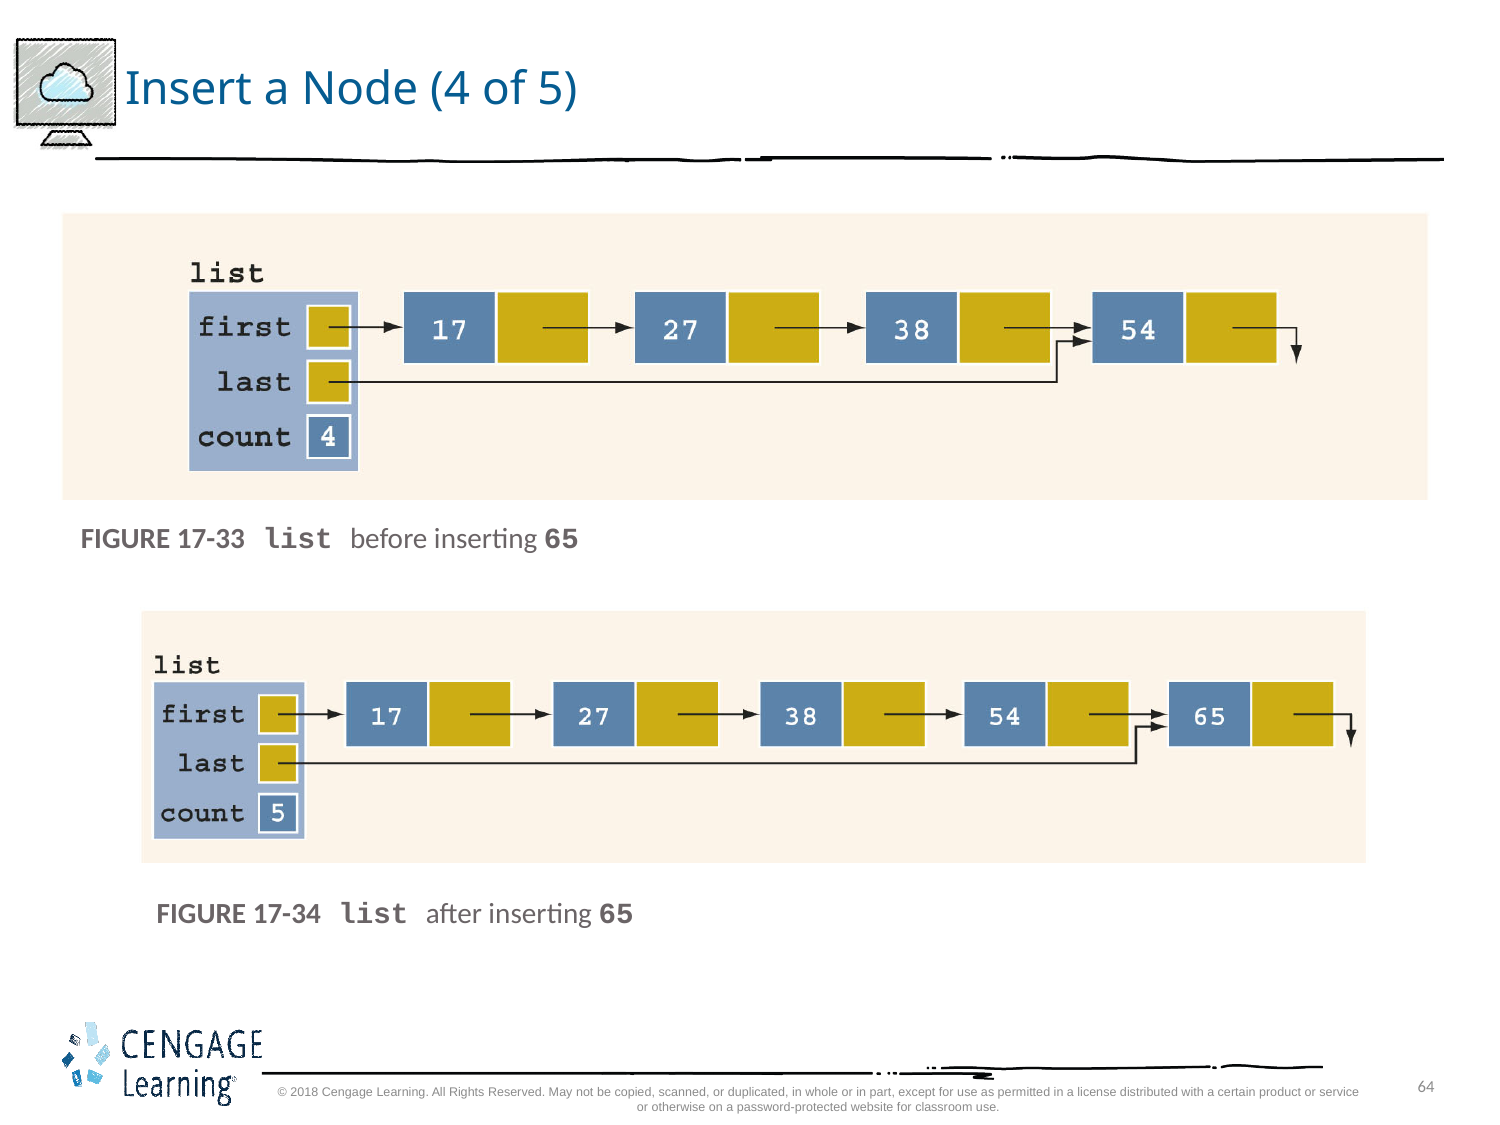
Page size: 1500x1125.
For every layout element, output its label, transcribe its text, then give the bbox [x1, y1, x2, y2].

picture [62, 1022, 1323, 1106]
picture [12, 36, 117, 151]
picture [58, 209, 1431, 501]
picture [95, 155, 1444, 163]
picture [138, 607, 1370, 863]
title Insert a Node (4 of 5) [125, 66, 1442, 116]
footer © 2018 Cengage Learning. All Rights Reserved. May not be copied, scanned, or duplicated, in whole or in part, except for use as permitted in a license distributed with a certain product or service or otherwise on a password-protected website for classroom use. [261, 1079, 1375, 1120]
text_box FIGURE 17-33 list before inserting 65 [66, 512, 594, 563]
text_box FIGURE 17-34 list after inserting 65 [141, 887, 649, 938]
